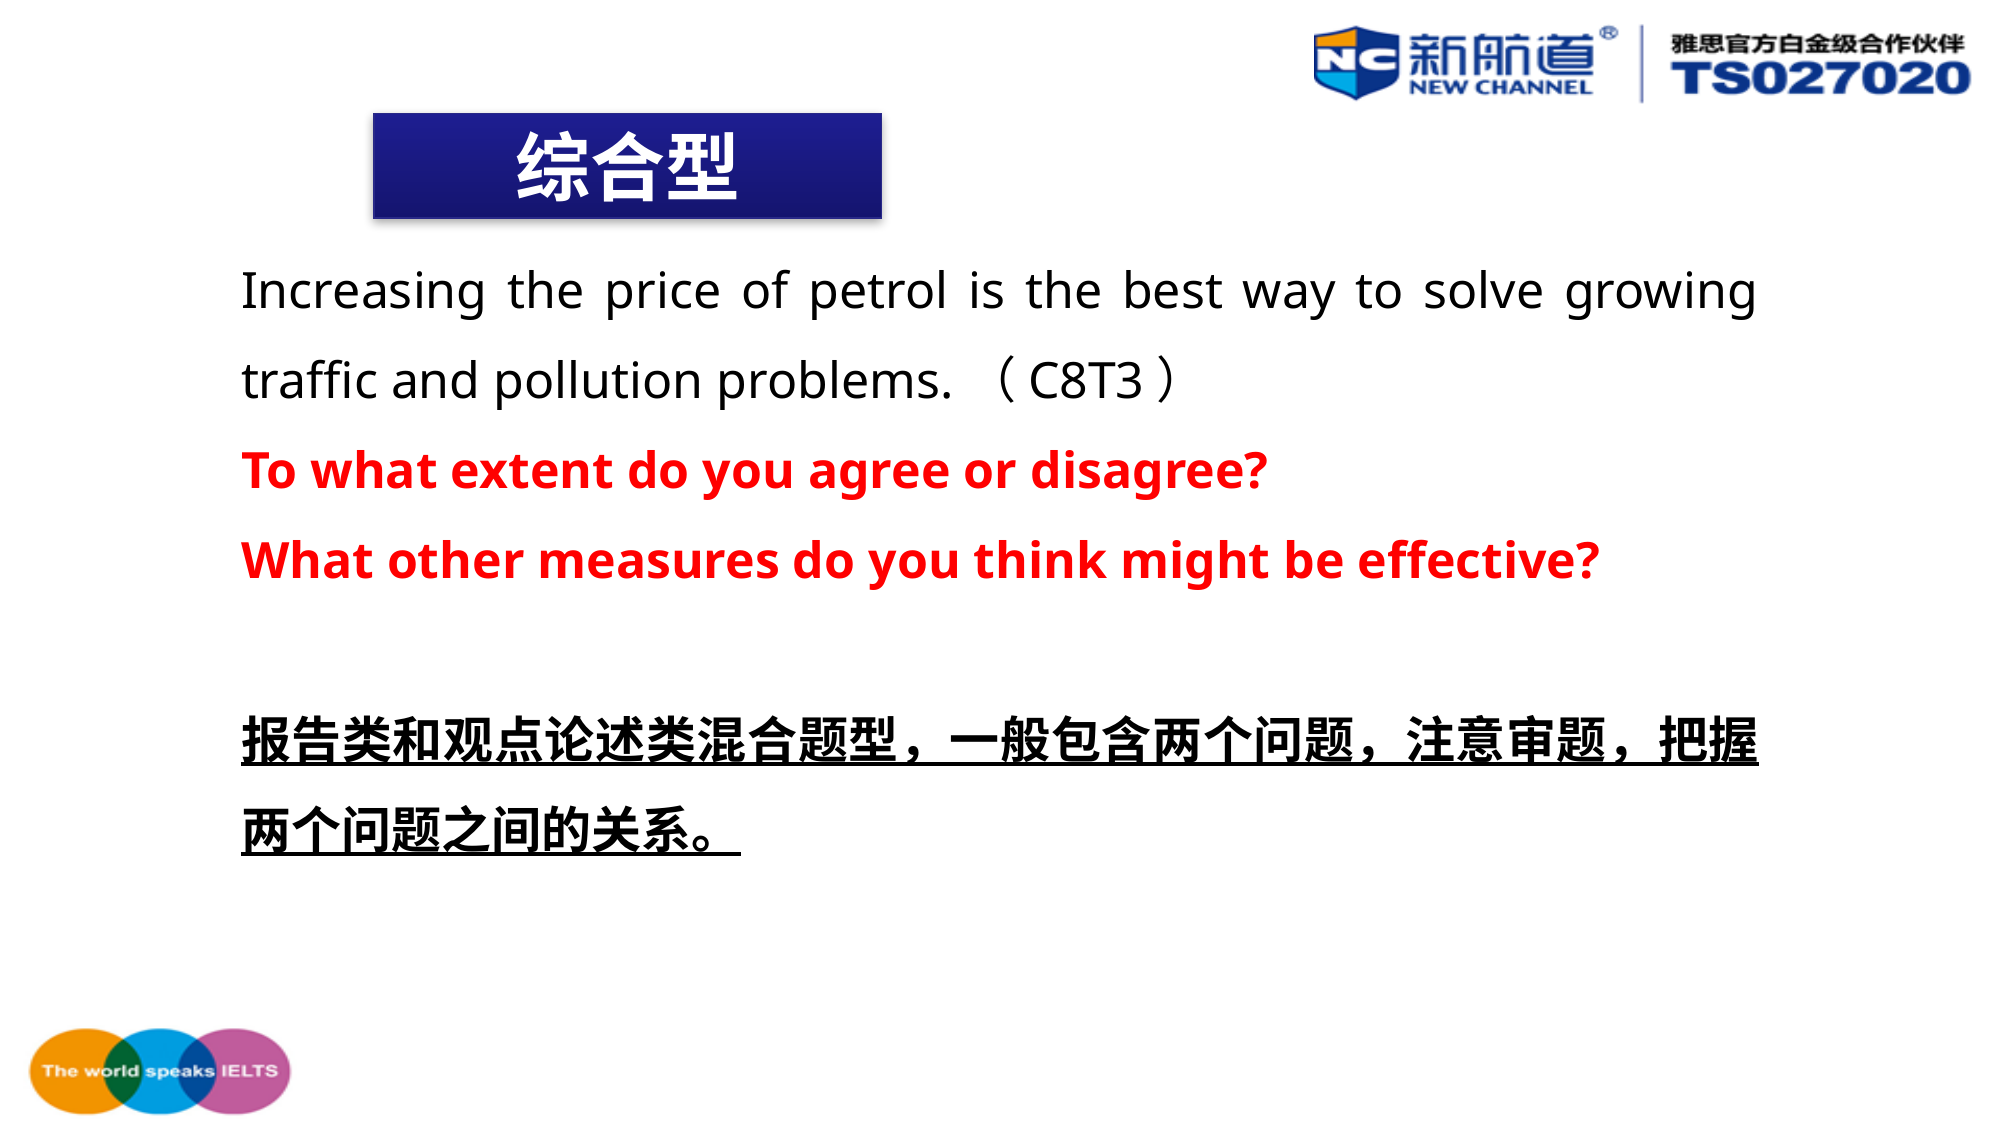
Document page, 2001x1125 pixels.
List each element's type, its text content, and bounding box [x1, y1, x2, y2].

text_box 综合型 [373, 113, 882, 219]
picture [4, 1024, 311, 1122]
picture [1314, 4, 1984, 113]
text_box Increasing the price of petrol is the best way to solve growing traffic and pollution problems.（C8T3） To what extent do you agree or disagree? What other measures do you think might be effective? 报告类和观点论述类混合题型，一般包含两个问题，注意审题，把握两个问题之间的关系。 [226, 221, 1774, 866]
